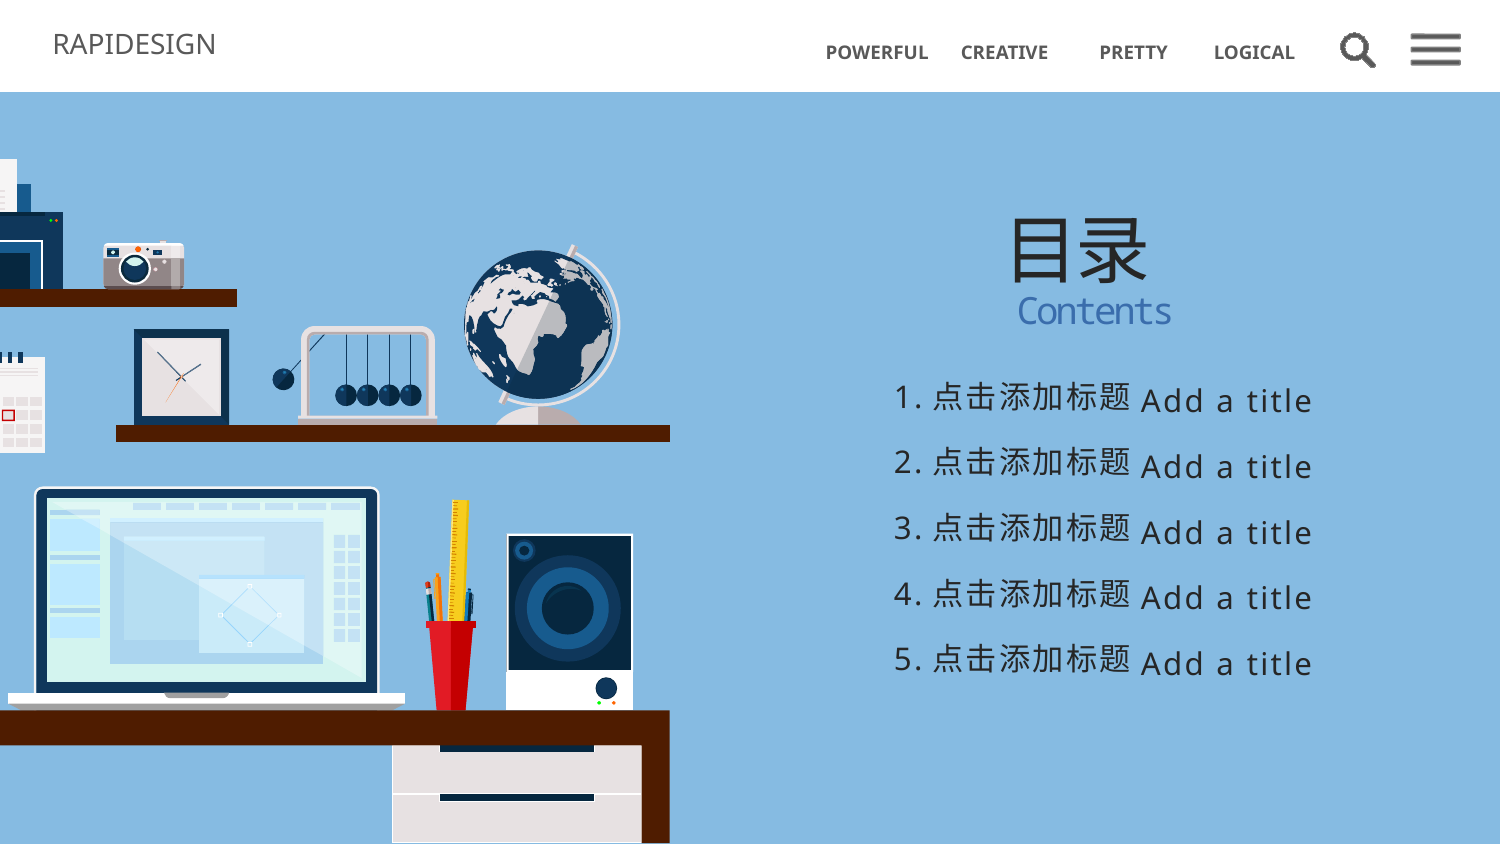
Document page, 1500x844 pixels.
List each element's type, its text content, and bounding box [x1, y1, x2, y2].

picture [0, 159, 671, 844]
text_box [880, 369, 1334, 428]
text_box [988, 195, 1199, 341]
text_box RAPIDESIGN [37, 19, 331, 68]
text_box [880, 566, 1334, 625]
text_box LOGICAL [1198, 33, 1320, 71]
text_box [880, 501, 1334, 559]
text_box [880, 435, 1334, 494]
text_box [0, 91, 1500, 844]
text_box CREATIVE [946, 33, 1084, 71]
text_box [1411, 34, 1461, 65]
text_box [1340, 32, 1376, 68]
text_box POWERFUL [810, 33, 946, 71]
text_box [880, 632, 1334, 690]
text_box PRETTY [1084, 33, 1198, 71]
